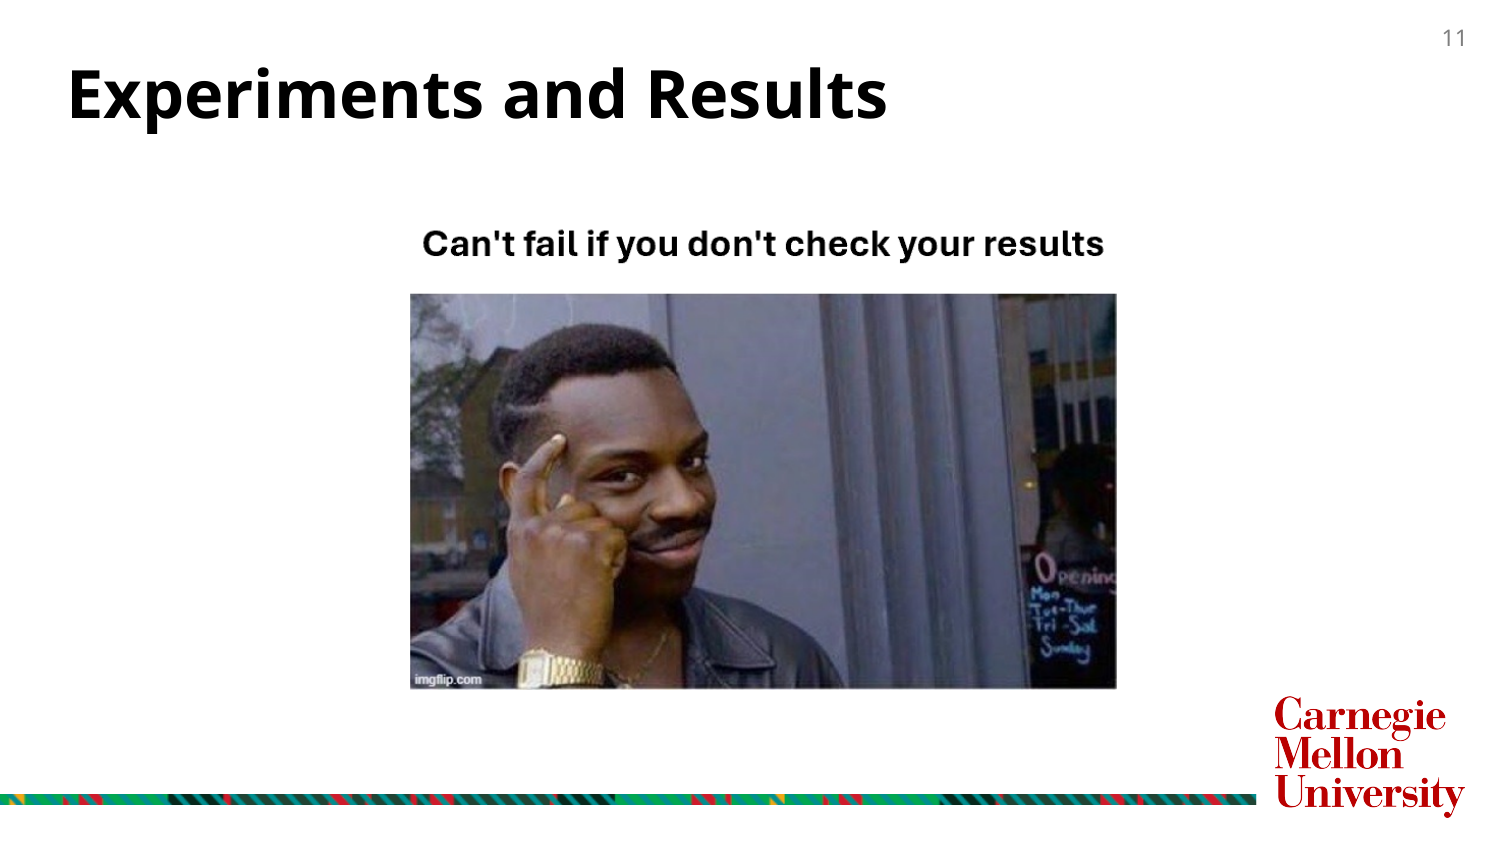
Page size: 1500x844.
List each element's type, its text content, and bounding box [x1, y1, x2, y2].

picture [399, 198, 1126, 697]
title Experiments and Results [51, 44, 1449, 155]
picture [0, 794, 1257, 805]
picture [1275, 696, 1465, 818]
